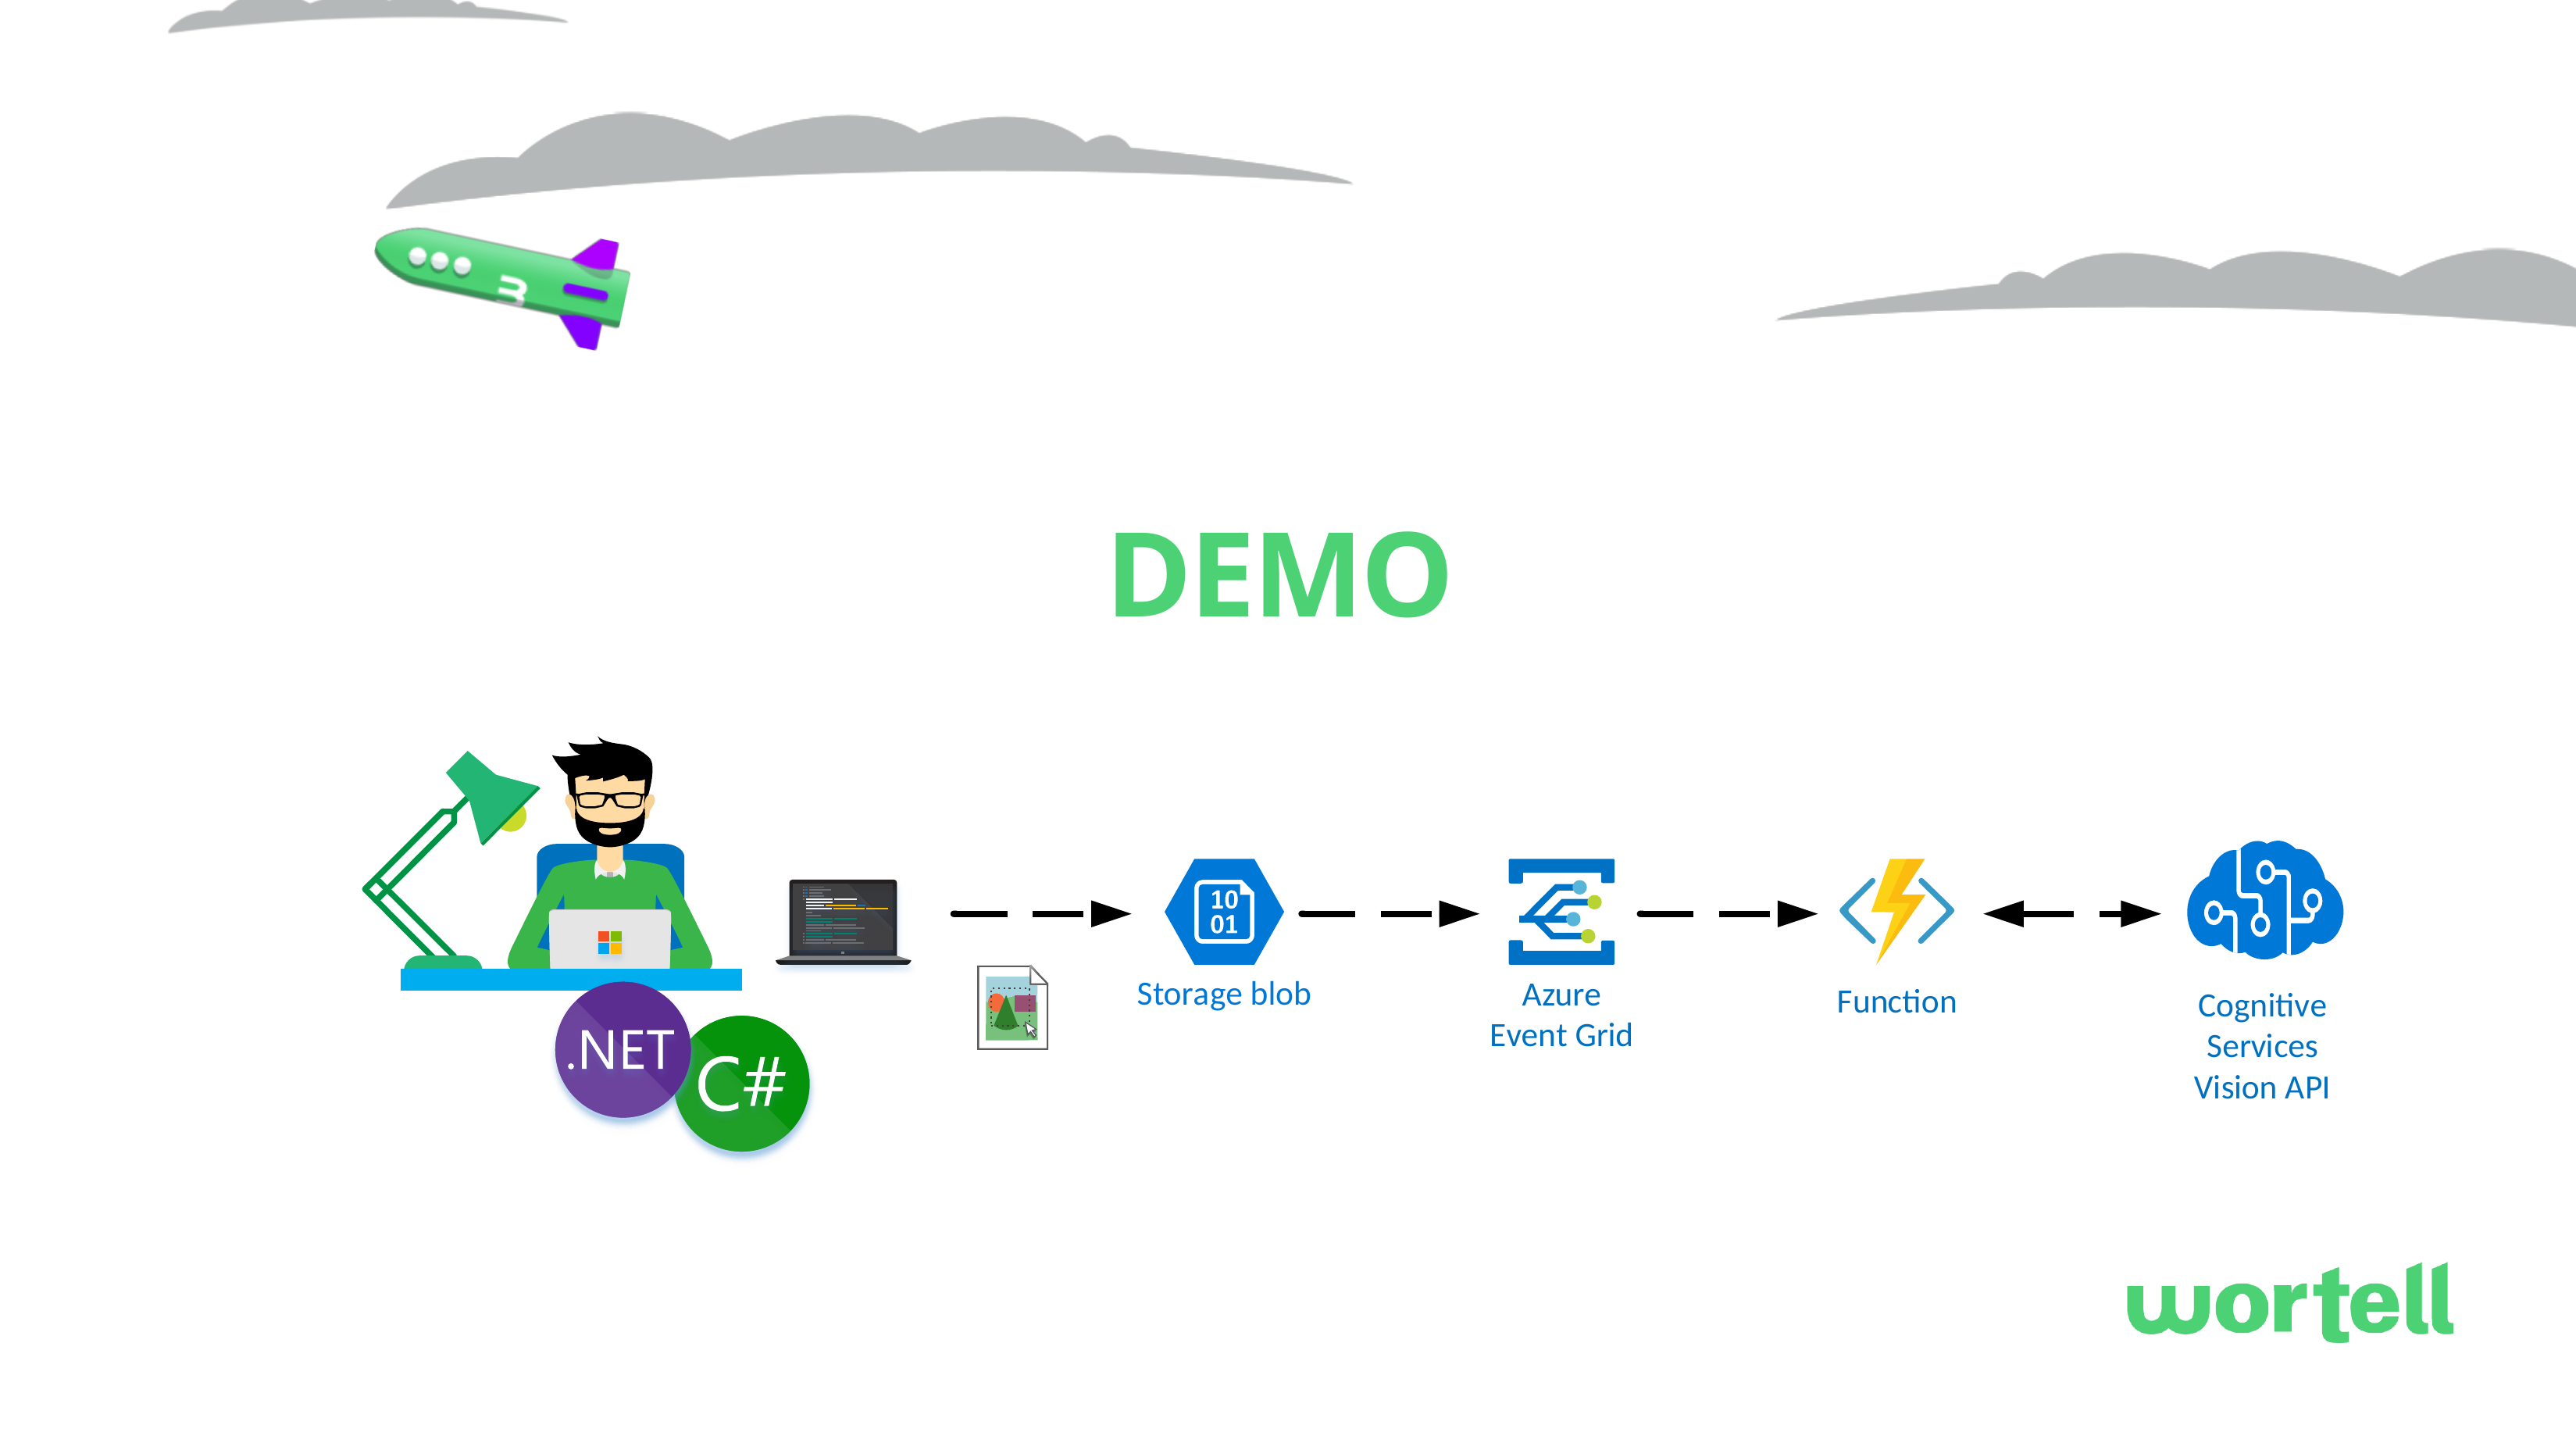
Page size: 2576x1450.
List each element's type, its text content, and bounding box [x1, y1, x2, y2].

picture [168, 0, 2576, 402]
title DEMO [1094, 494, 1648, 631]
picture [359, 732, 2353, 1184]
picture [2127, 1262, 2453, 1343]
